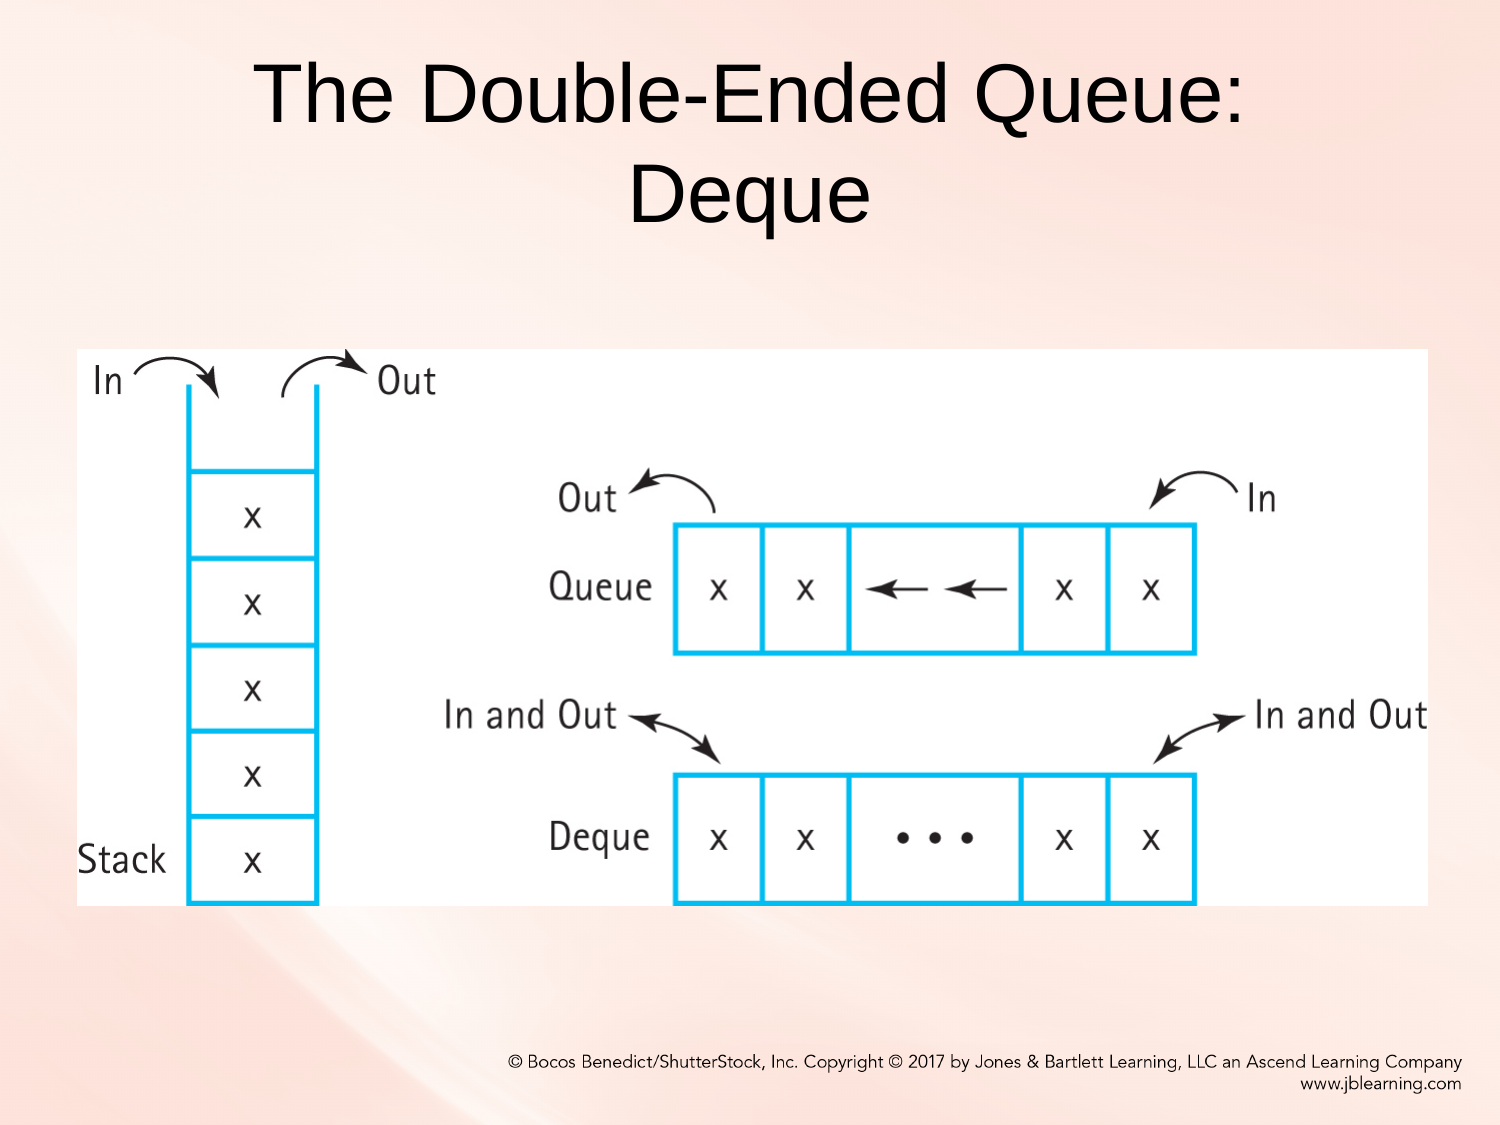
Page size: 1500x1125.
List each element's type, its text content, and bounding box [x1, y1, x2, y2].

picture [0, 0, 1500, 1125]
title The Double-Ended Queue: Deque [75, 45, 1425, 233]
